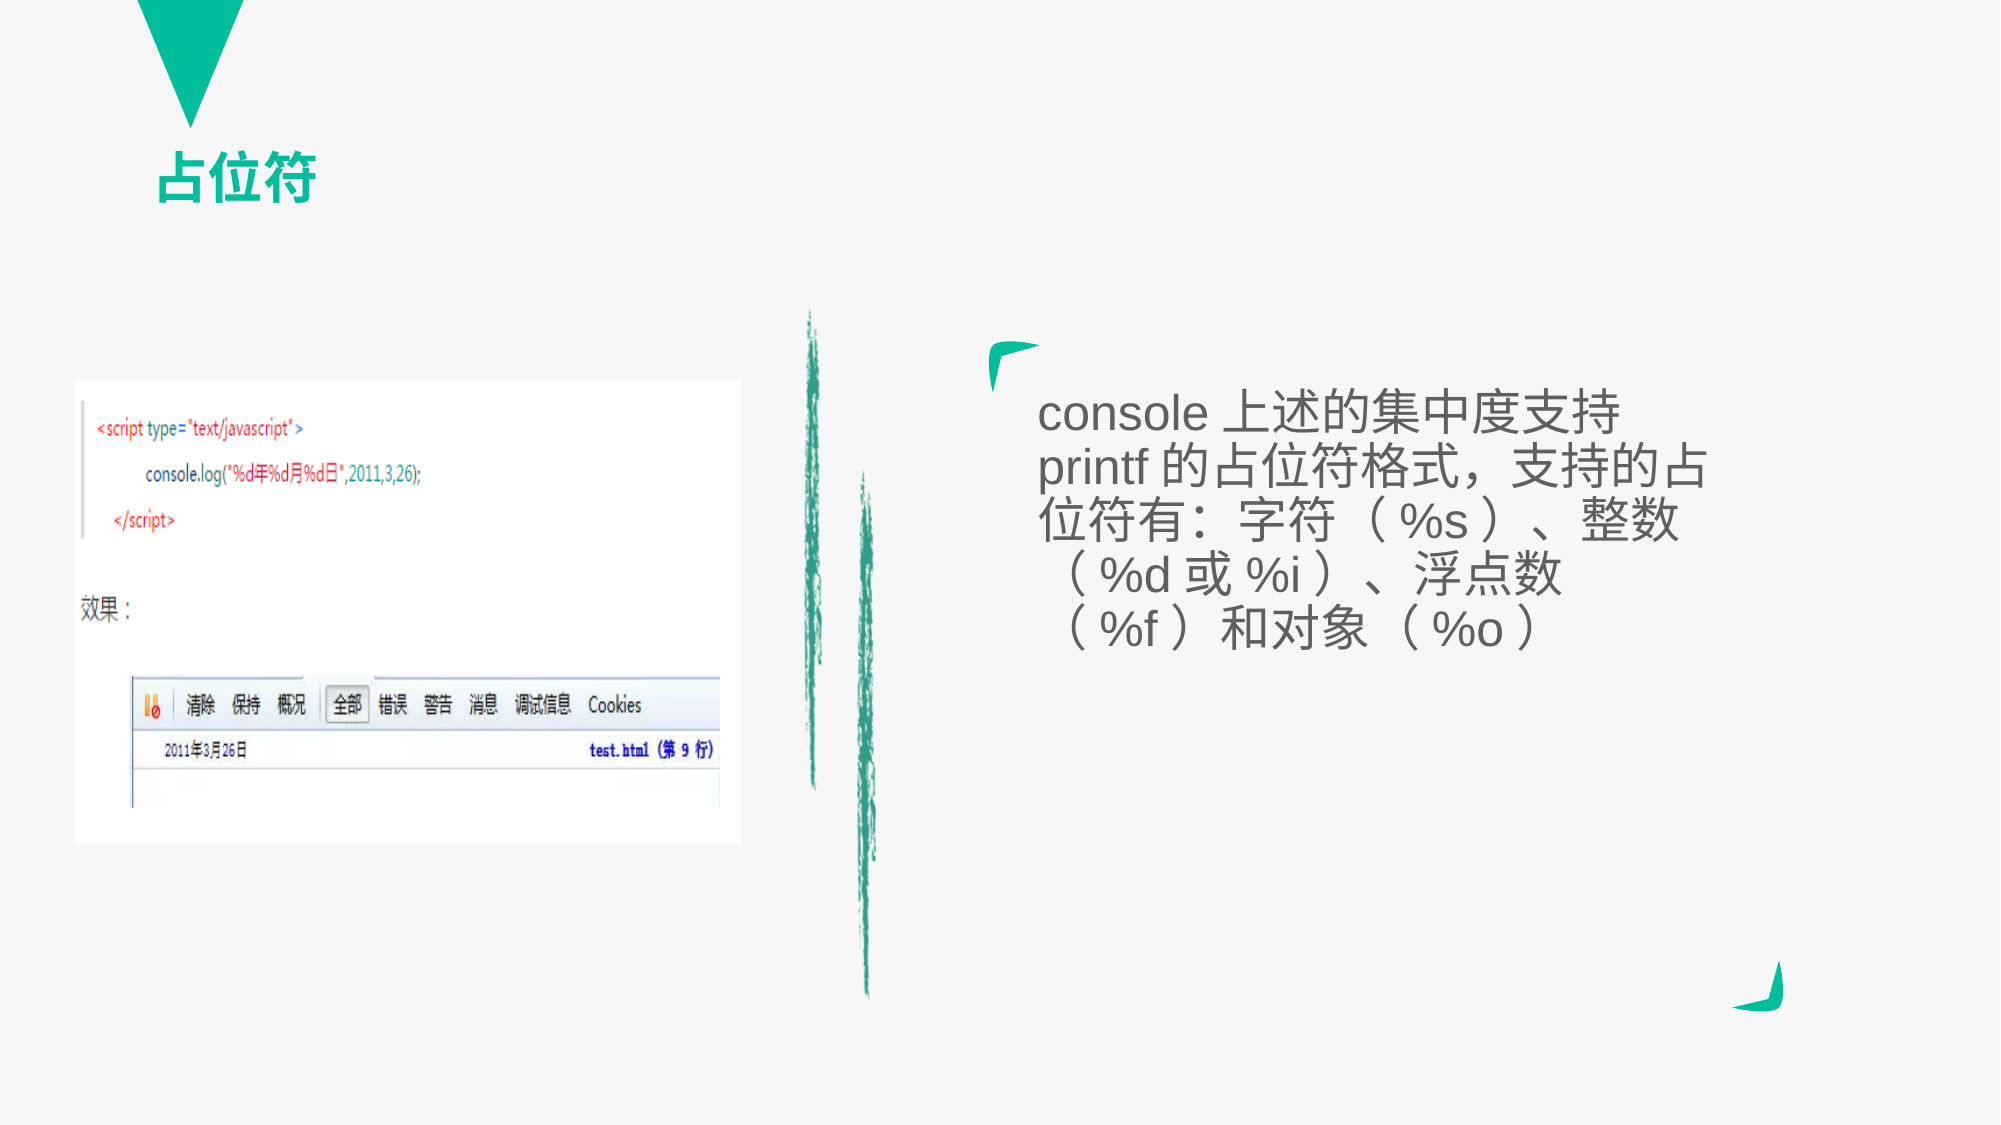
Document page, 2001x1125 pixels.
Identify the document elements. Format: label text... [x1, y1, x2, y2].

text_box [804, 308, 1784, 1012]
title 占位符 [137, 143, 1863, 285]
picture [74, 379, 1124, 845]
